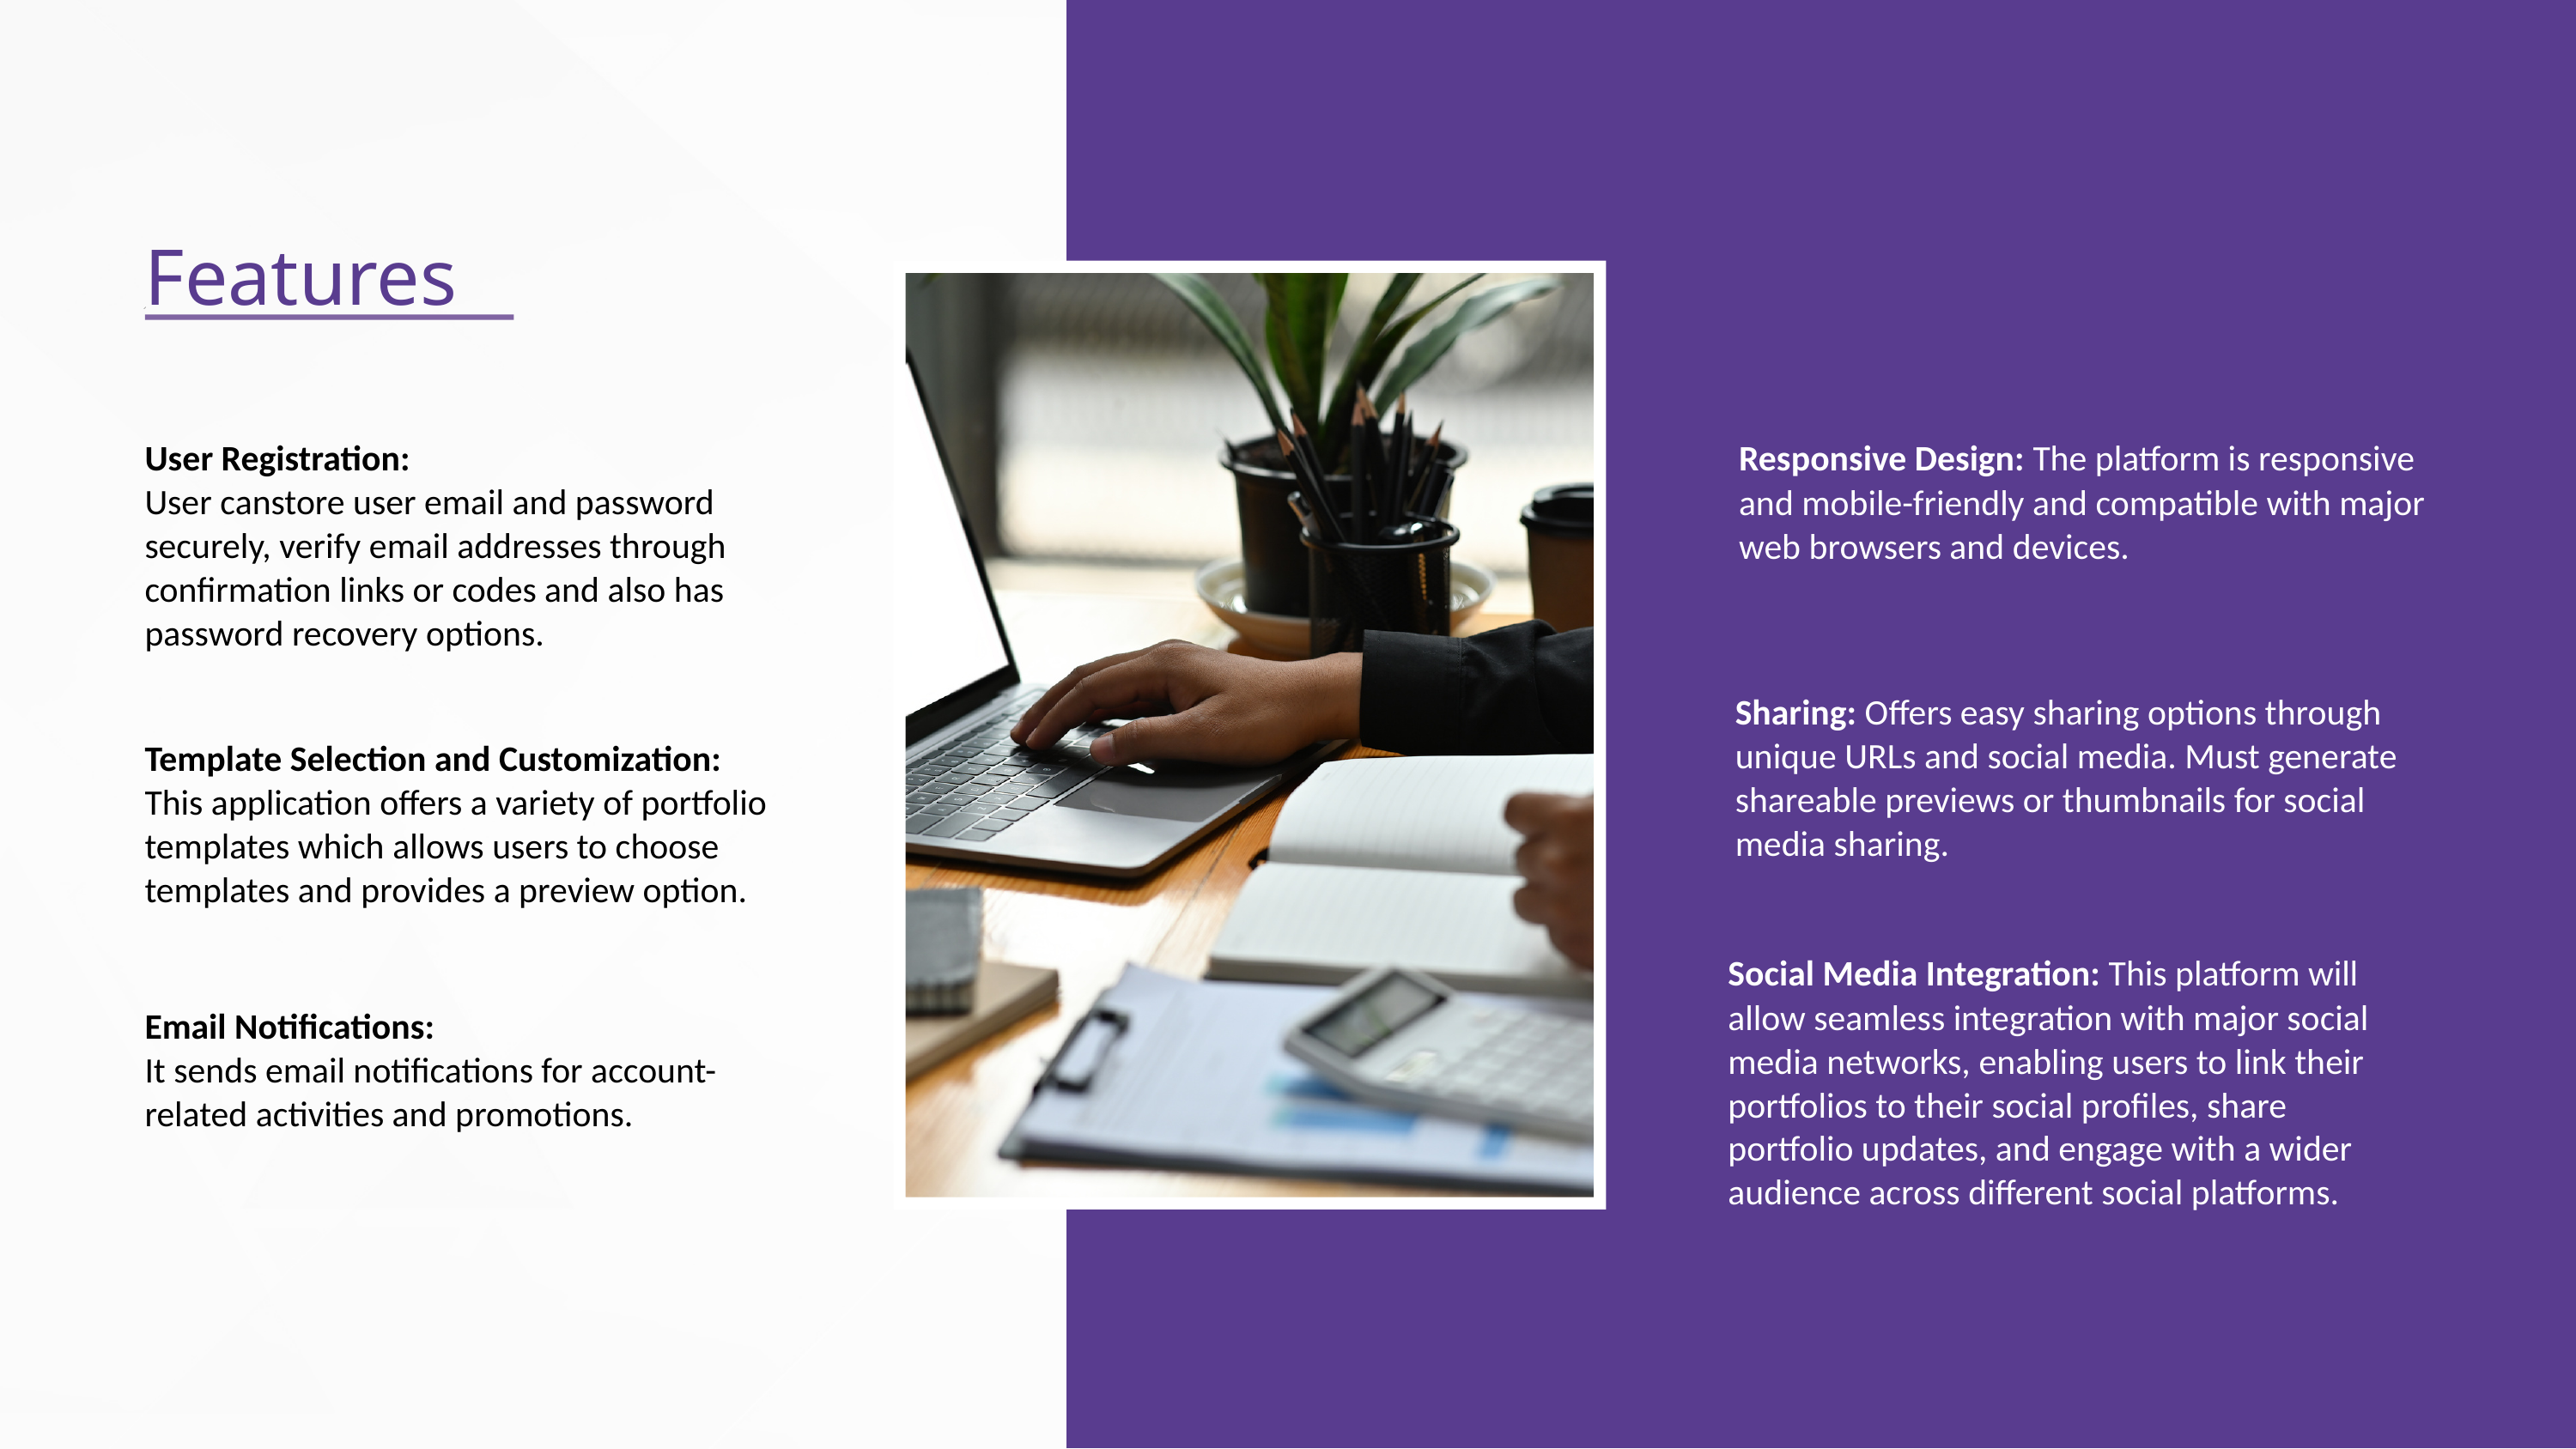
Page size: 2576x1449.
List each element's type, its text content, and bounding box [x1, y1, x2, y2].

text_box [0, 0, 1065, 1449]
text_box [892, 260, 1607, 1210]
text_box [1066, 0, 2576, 1449]
text_box [144, 314, 514, 320]
text_box User Registration: User canstore user email and password securely, verify email addresses through confirmation links or codes and also has password recovery options. [144, 433, 817, 654]
text_box Features [144, 212, 1062, 321]
text_box Template Selection and Customization: This application offers a variety of portfolio templates which allows users to choose templates and provides a preview option. [144, 734, 817, 910]
text_box Email Notifications: It sends email notifications for account-related activities and promotions. [144, 1002, 817, 1134]
